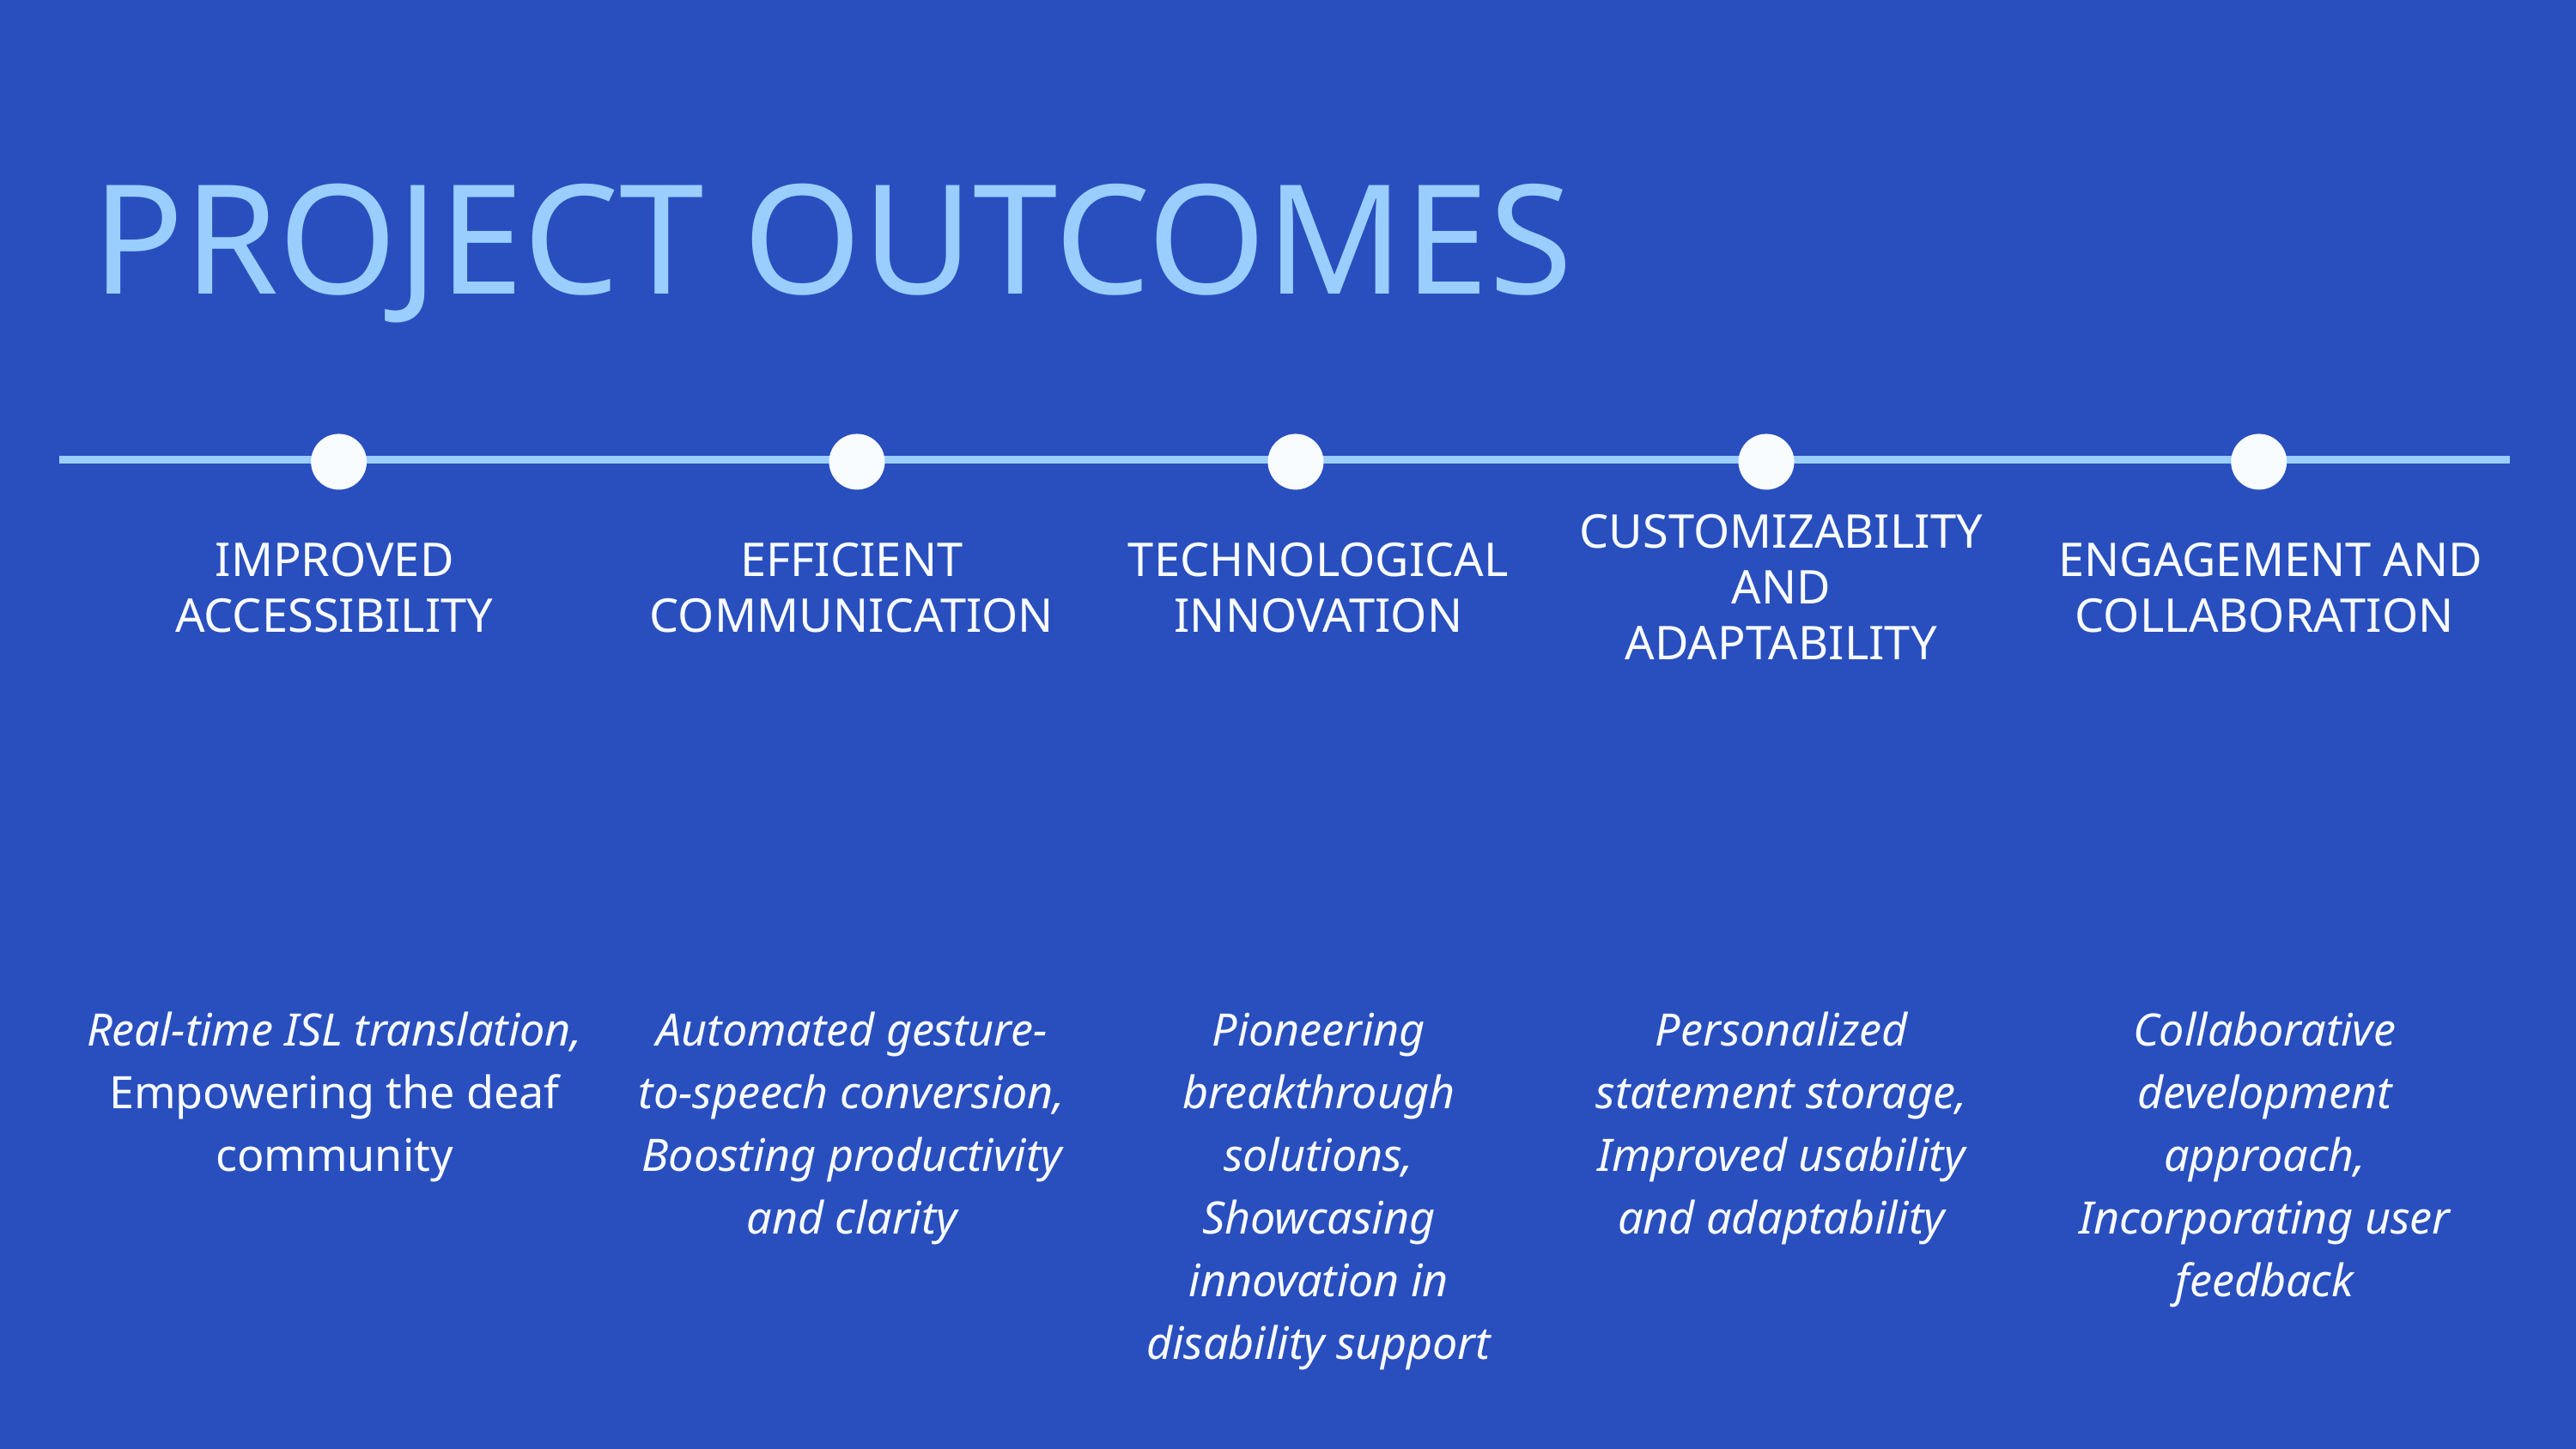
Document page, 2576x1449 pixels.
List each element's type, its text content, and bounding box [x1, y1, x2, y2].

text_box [2230, 433, 2287, 490]
table_header CUSTOMIZABILITY AND ADAPTABILITY [1544, 464, 2020, 721]
table_cell Pioneering breakthrough solutions, Showcasing innovation in disability support [1094, 721, 1544, 1449]
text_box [1738, 433, 1795, 490]
table_cell Real-time ISL translation, Empowering the deaf community [59, 721, 611, 1449]
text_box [1267, 433, 1324, 490]
table_cell Personalized statement storage, Improved usability and adaptability [1544, 721, 2020, 1449]
table_header IMPROVED ACCESSIBILITY [59, 464, 611, 721]
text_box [829, 433, 885, 490]
table_header ENGAGEMENT AND COLLABORATION [2020, 464, 2510, 721]
table_cell Automated gesture-to-speech conversion, Boosting productivity and clarity [611, 721, 1094, 1449]
table_header TECHNOLOGICAL INNOVATION [1094, 464, 1544, 721]
table_header EFFICIENT COMMUNICATION [611, 464, 1094, 721]
table_cell Collaborative development approach, Incorporating user feedback [2020, 721, 2510, 1449]
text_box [310, 433, 368, 490]
text_box PROJECT OUTCOMES [92, 142, 1767, 324]
